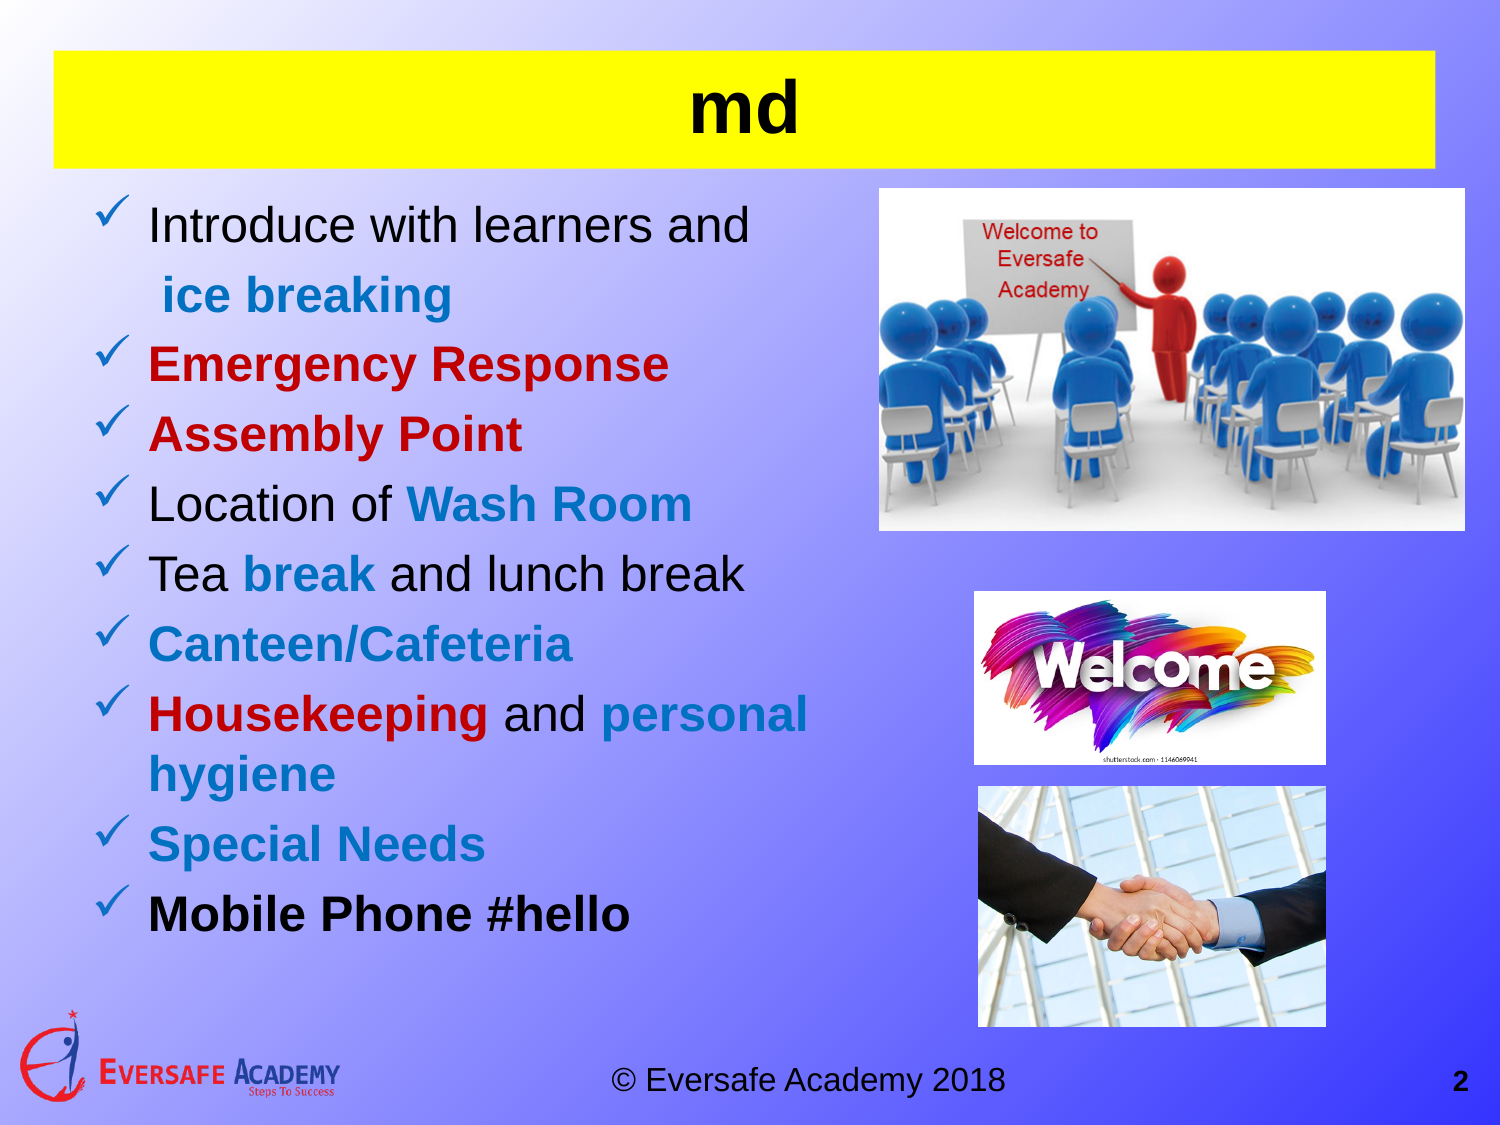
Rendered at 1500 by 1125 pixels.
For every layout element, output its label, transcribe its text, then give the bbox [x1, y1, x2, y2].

slide_number 2 [1340, 1042, 1484, 1118]
picture [879, 188, 1466, 531]
picture [20, 1009, 340, 1124]
picture [978, 786, 1327, 1027]
picture [974, 591, 1327, 765]
text_box md [53, 50, 1436, 169]
list Introduce with learners and ice breaking Emergency Response Assembly Point Location of Wash Room Tea break and lunch break Canteen/Cafeteria Housekeeping and personal hygiene Special Needs Mobile Phone #hello [76, 184, 975, 1000]
